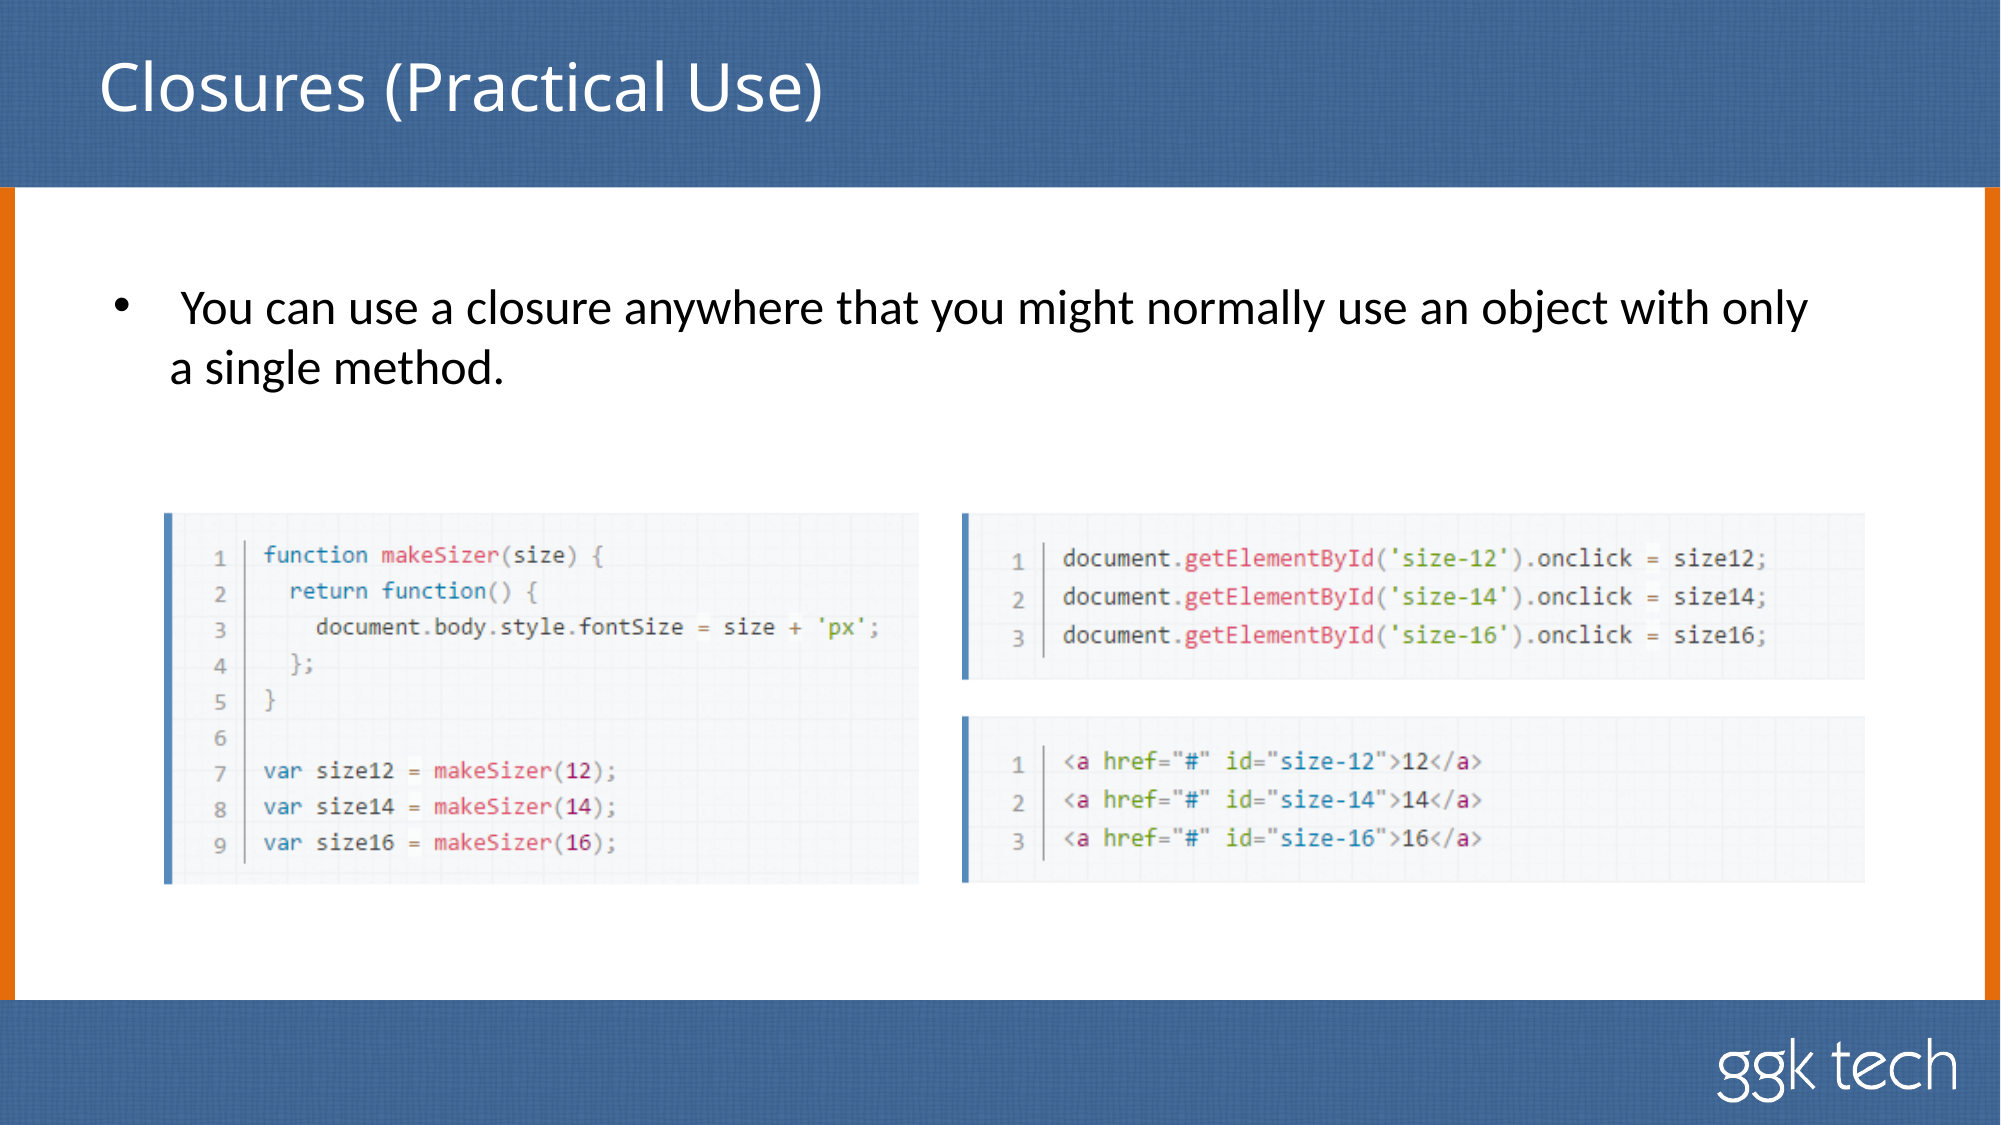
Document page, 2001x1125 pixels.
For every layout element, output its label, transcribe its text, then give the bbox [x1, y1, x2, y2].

picture [163, 510, 919, 889]
text_box You can use a closure anywhere that you might normally use an object with only a single method. [98, 266, 1826, 403]
picture [0, 0, 2001, 1125]
title Closures (Practical Use) [83, 24, 1884, 145]
picture [961, 510, 1865, 885]
